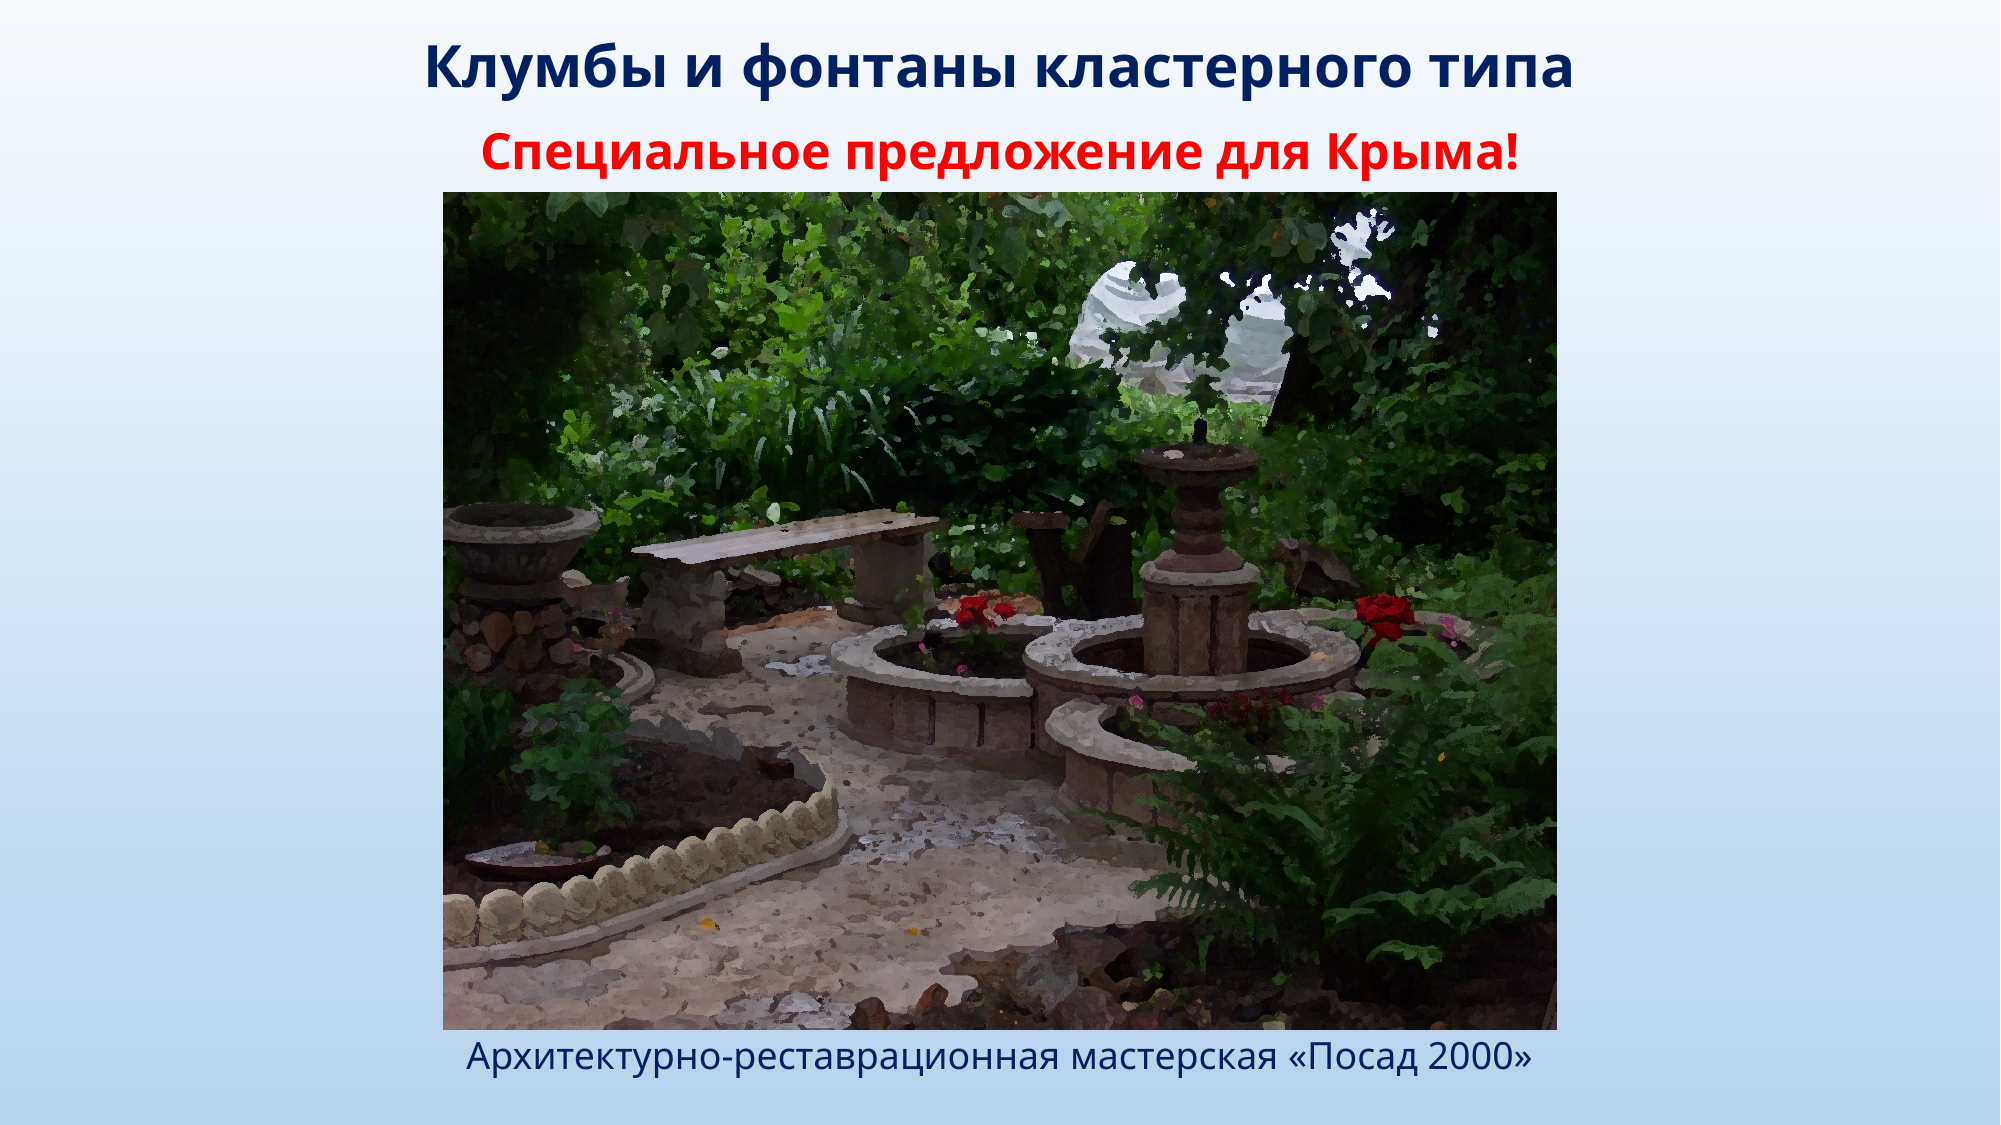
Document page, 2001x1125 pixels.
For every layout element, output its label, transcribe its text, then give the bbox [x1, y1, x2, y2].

picture [443, 192, 1557, 1030]
text_box Клумбы и фонтаны кластерного типа Специальное предложение для Крыма! [0, 22, 2000, 267]
text_box Архитектурно-реставрационная мастерская «Посад 2000» [0, 1024, 2000, 1085]
